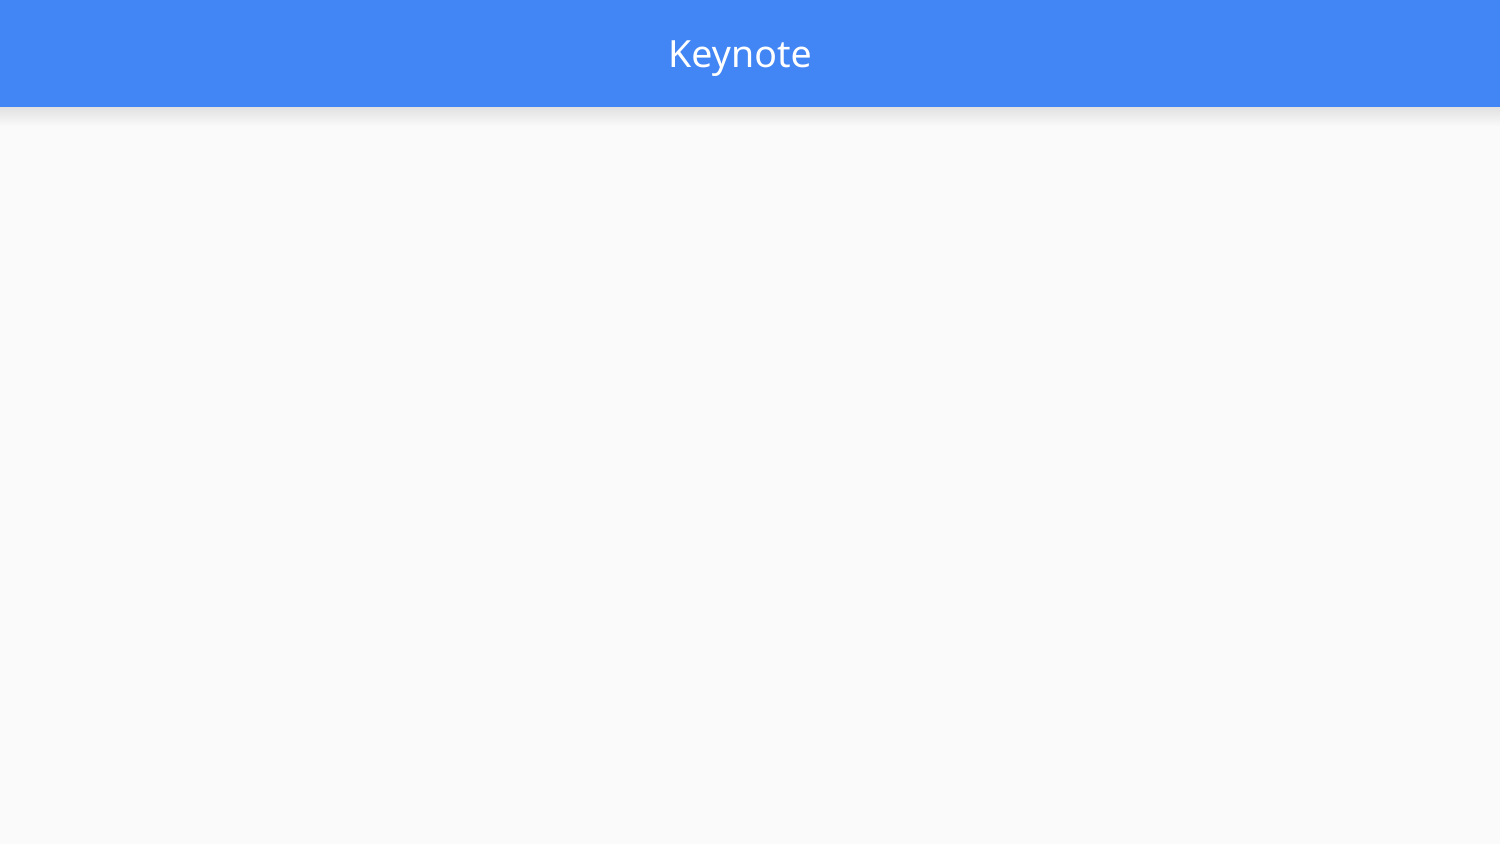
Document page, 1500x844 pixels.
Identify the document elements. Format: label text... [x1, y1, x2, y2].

title Keynote [16, 2, 1464, 102]
